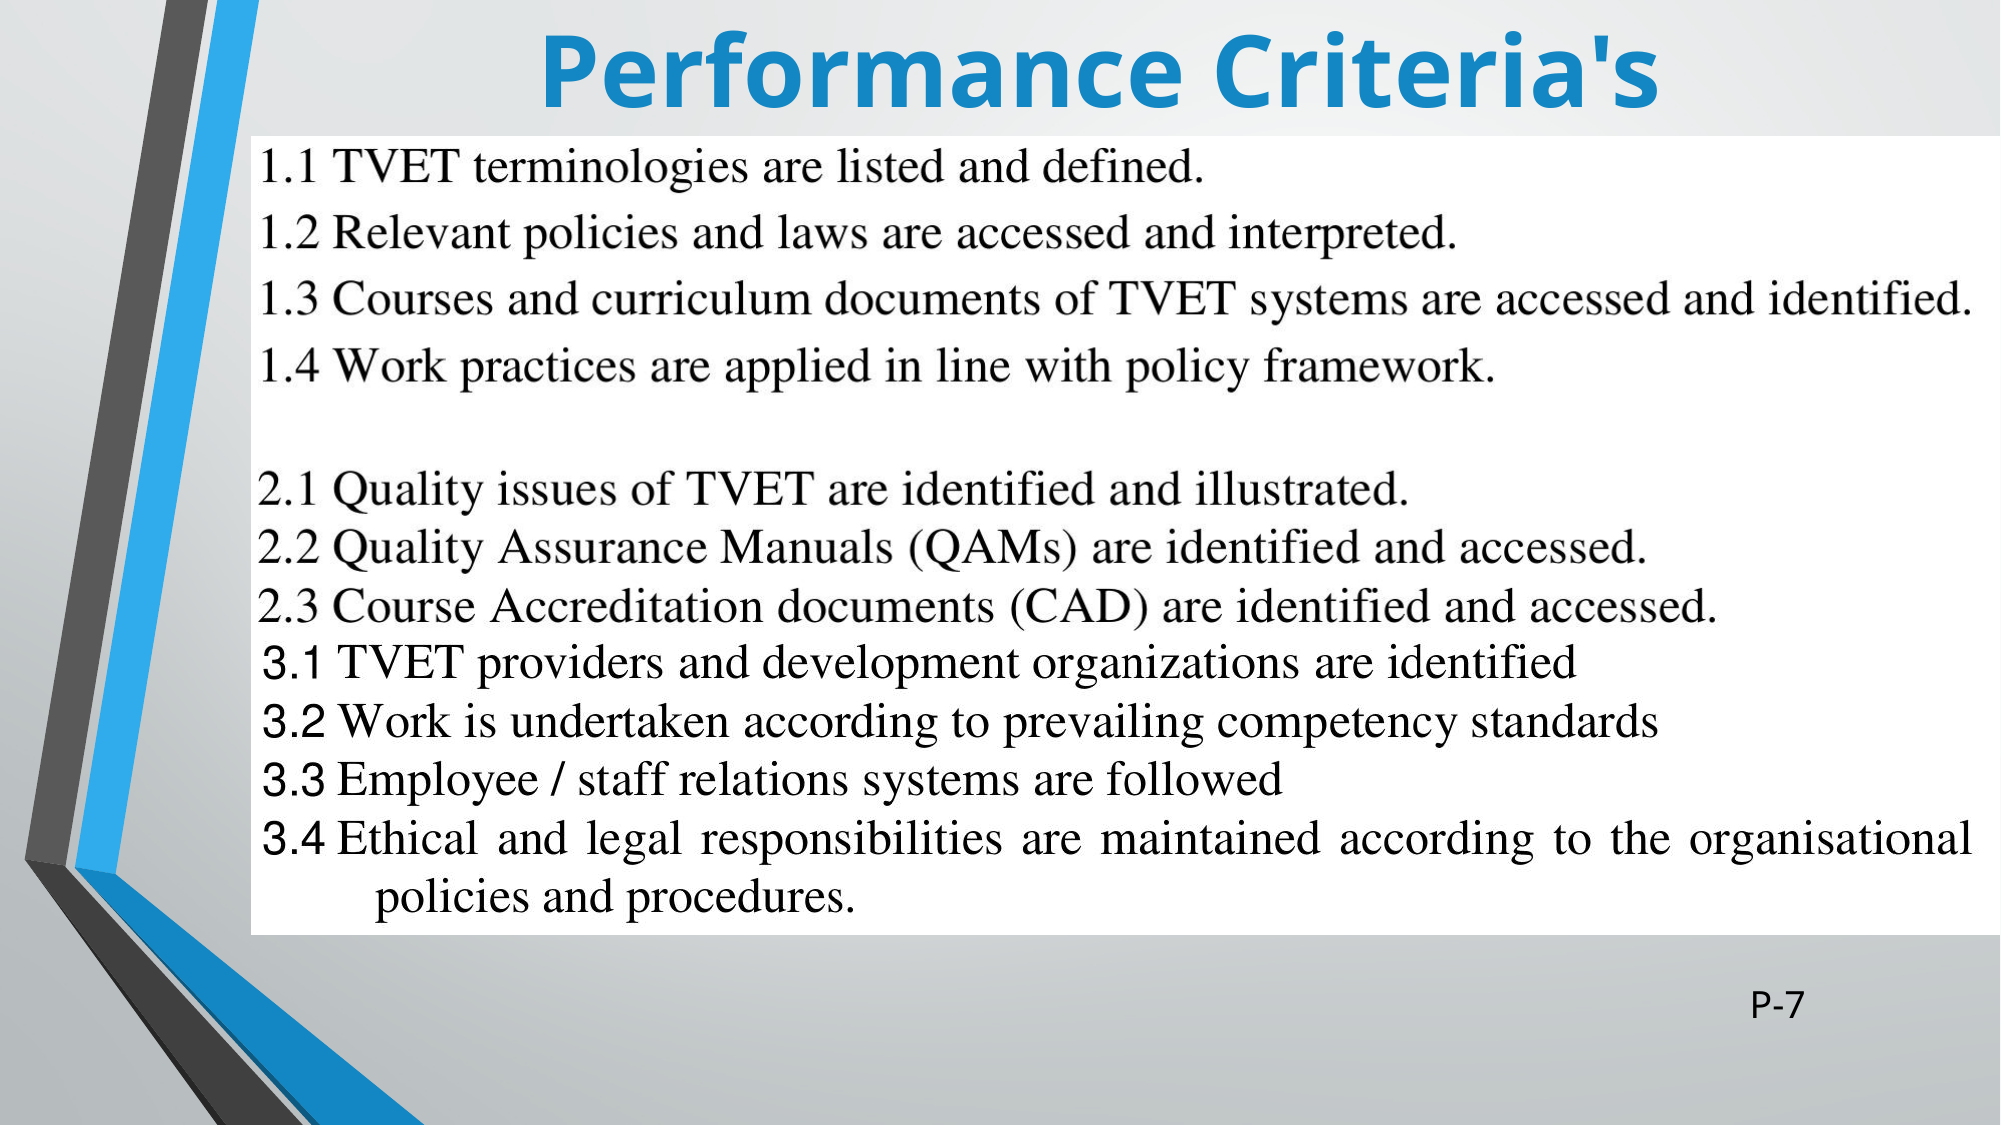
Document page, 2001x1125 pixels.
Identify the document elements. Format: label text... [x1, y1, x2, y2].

text_box Performance Criteria's [312, 0, 1888, 135]
picture [250, 136, 2000, 935]
text_box P-7 [1734, 973, 1942, 1034]
